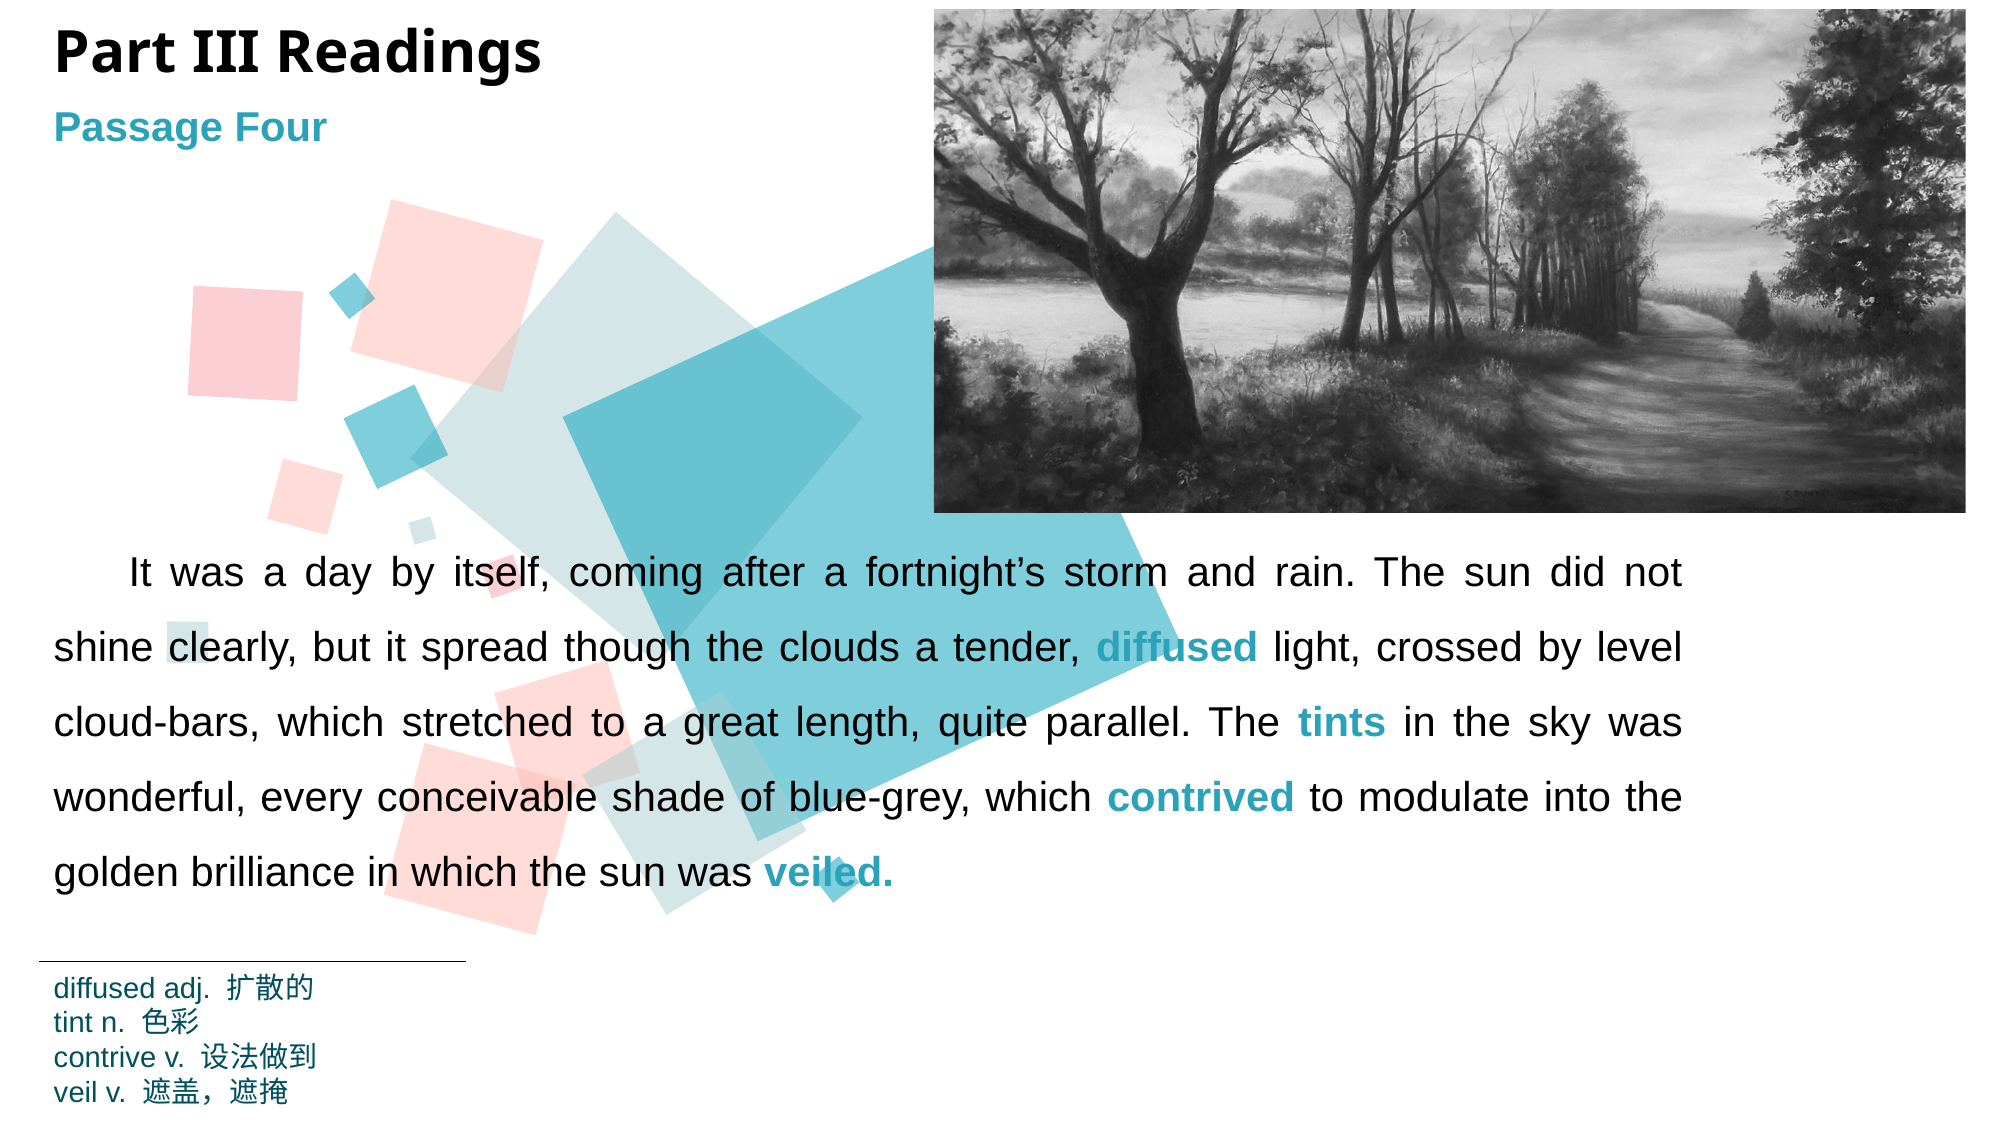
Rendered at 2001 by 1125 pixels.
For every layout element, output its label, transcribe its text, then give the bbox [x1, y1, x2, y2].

text_box Passage Four [38, 67, 933, 208]
text_box Part III Readings [38, 9, 933, 67]
text_box It was a day by itself, coming after a fortnight’s storm and rain. The sun did not shine clearly, but it spread though the clouds a tender, diffused light, crossed by level cloud-bars, which stretched to a great length, quite parallel. The tints in the sky was wonderful, every conceivable shade of blue-grey, which contrived to modulate into the golden brilliance in which the sun was veiled. [38, 512, 1698, 903]
text_box diffused adj. 扩散的 tint n. 色彩 contrive v. 设法做到 veil v. 遮盖，遮掩 [39, 961, 1343, 1117]
picture [933, 9, 1966, 513]
